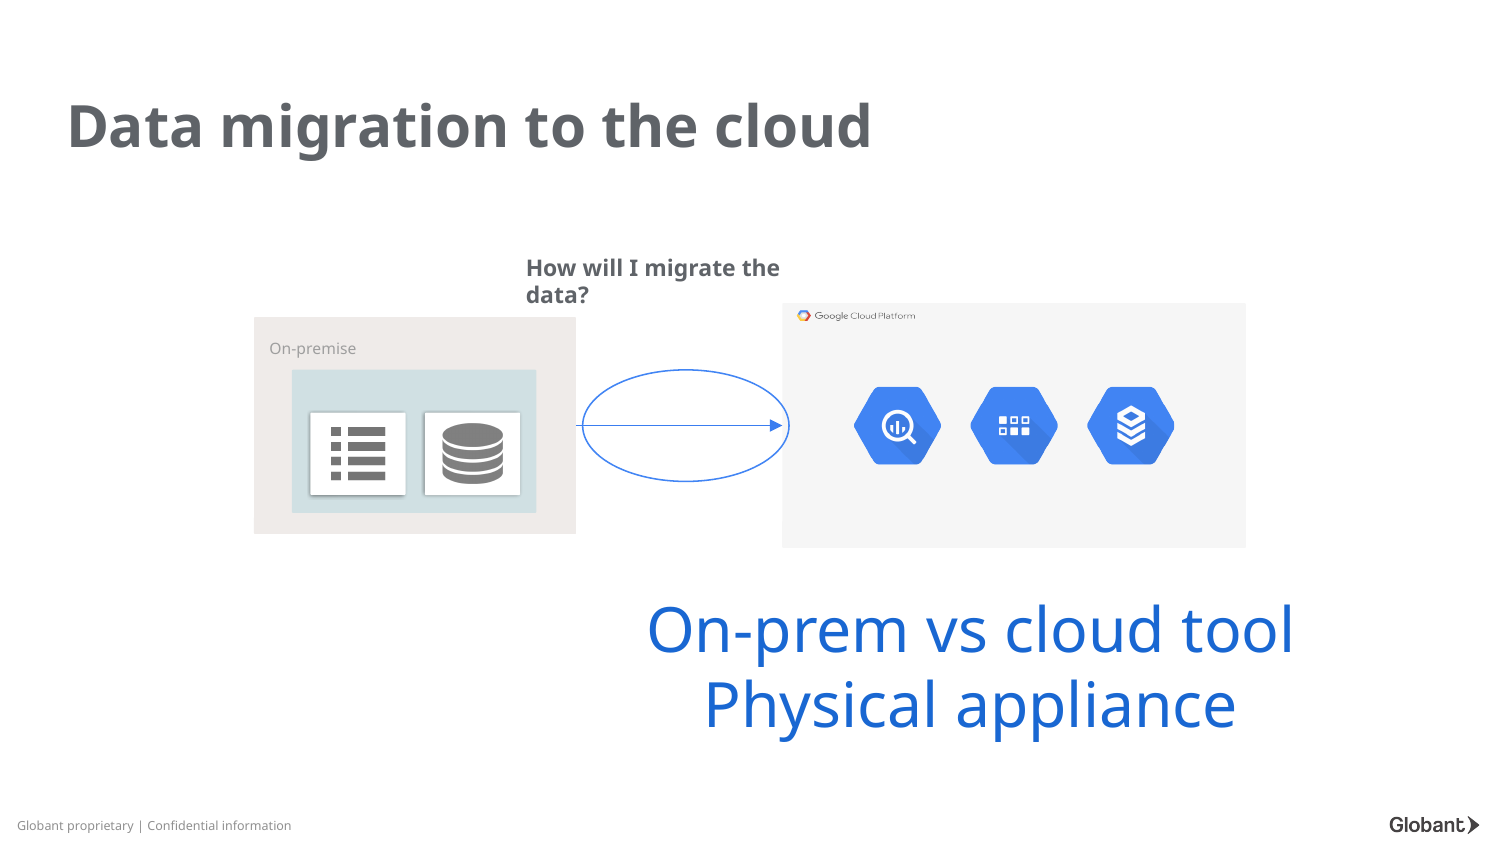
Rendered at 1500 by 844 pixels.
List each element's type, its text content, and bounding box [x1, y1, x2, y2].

text_box How will I migrate the data? [510, 238, 861, 304]
picture [970, 386, 1058, 465]
picture [1388, 815, 1481, 835]
picture [853, 386, 942, 465]
text_box [584, 434, 776, 482]
text_box On-prem vs cloud tool Physical appliance [510, 642, 1433, 687]
text_box [582, 369, 776, 424]
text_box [253, 316, 577, 535]
text_box Data migration to the cloud [50, 38, 1216, 209]
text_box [782, 302, 1247, 549]
picture [1086, 386, 1175, 465]
